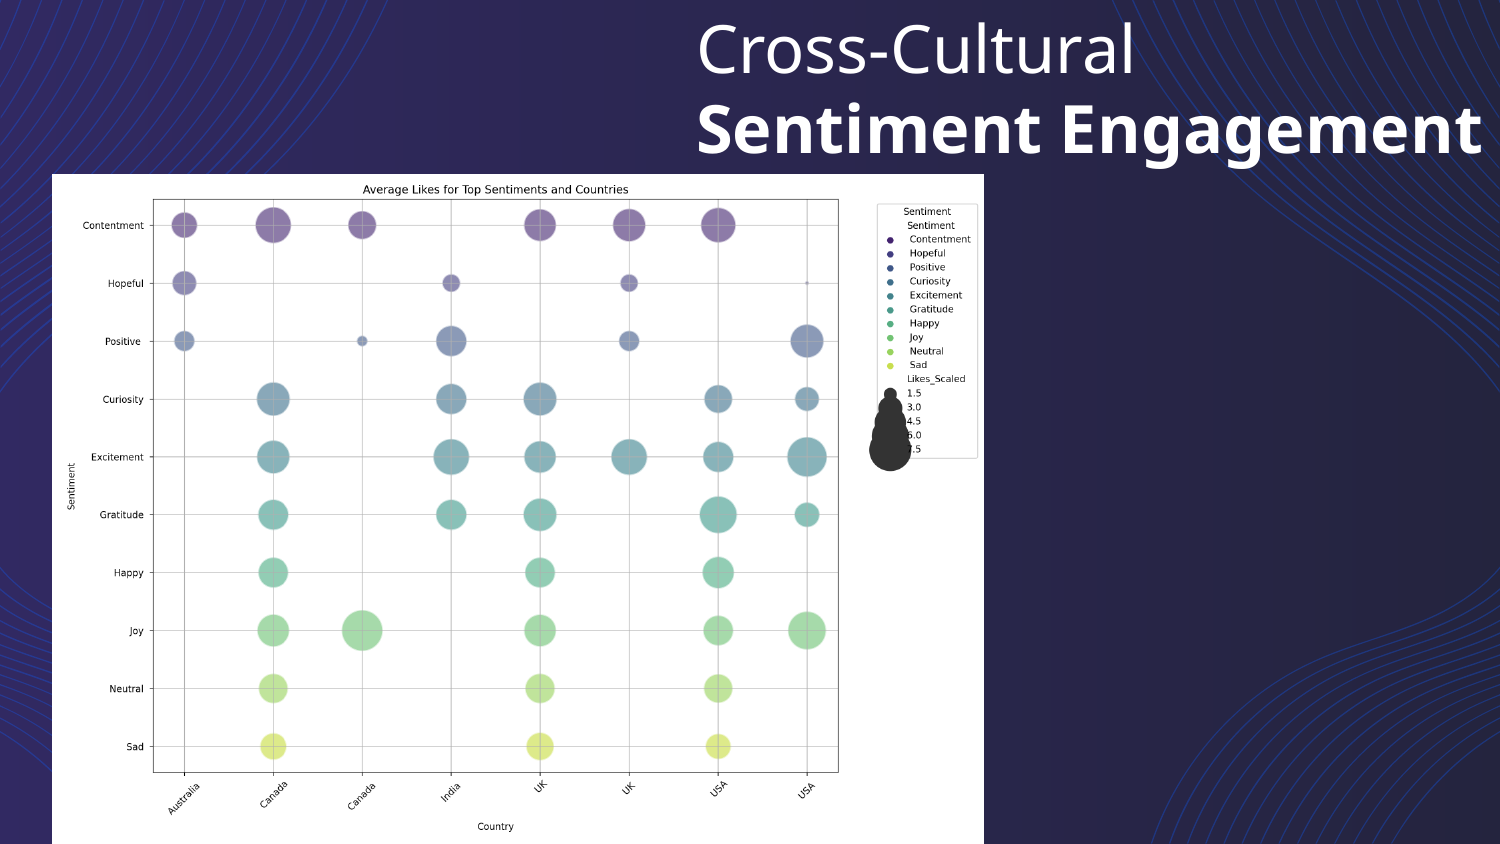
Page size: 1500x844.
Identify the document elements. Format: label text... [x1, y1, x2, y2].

picture [52, 174, 984, 844]
text_box Cross-Cultural Sentiment Engagement [681, 0, 1500, 175]
